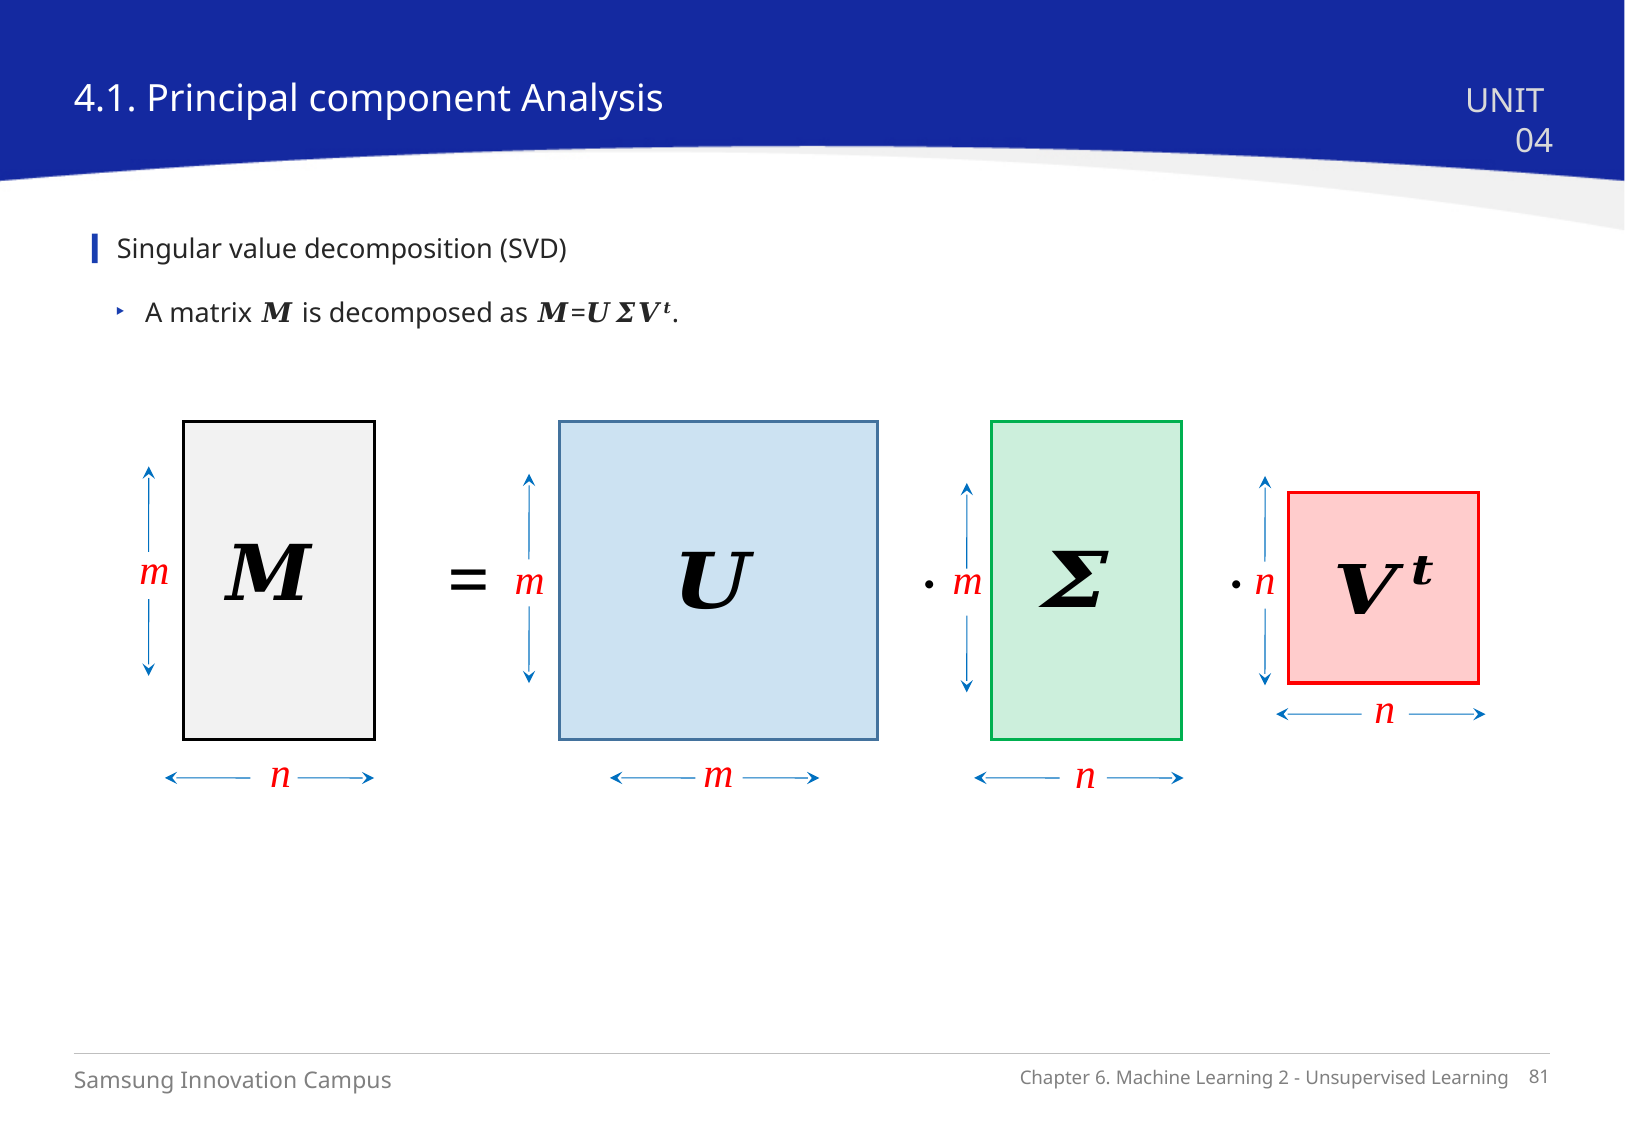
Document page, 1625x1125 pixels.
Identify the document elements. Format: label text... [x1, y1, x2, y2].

text_box A matrix 𝑴 is decomposed as 𝑴=𝑼𝜮𝑽𝒕. [114, 282, 1532, 340]
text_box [73, 73, 1554, 120]
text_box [91, 231, 1533, 265]
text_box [78, 421, 1486, 811]
picture [0, 0, 1625, 1125]
